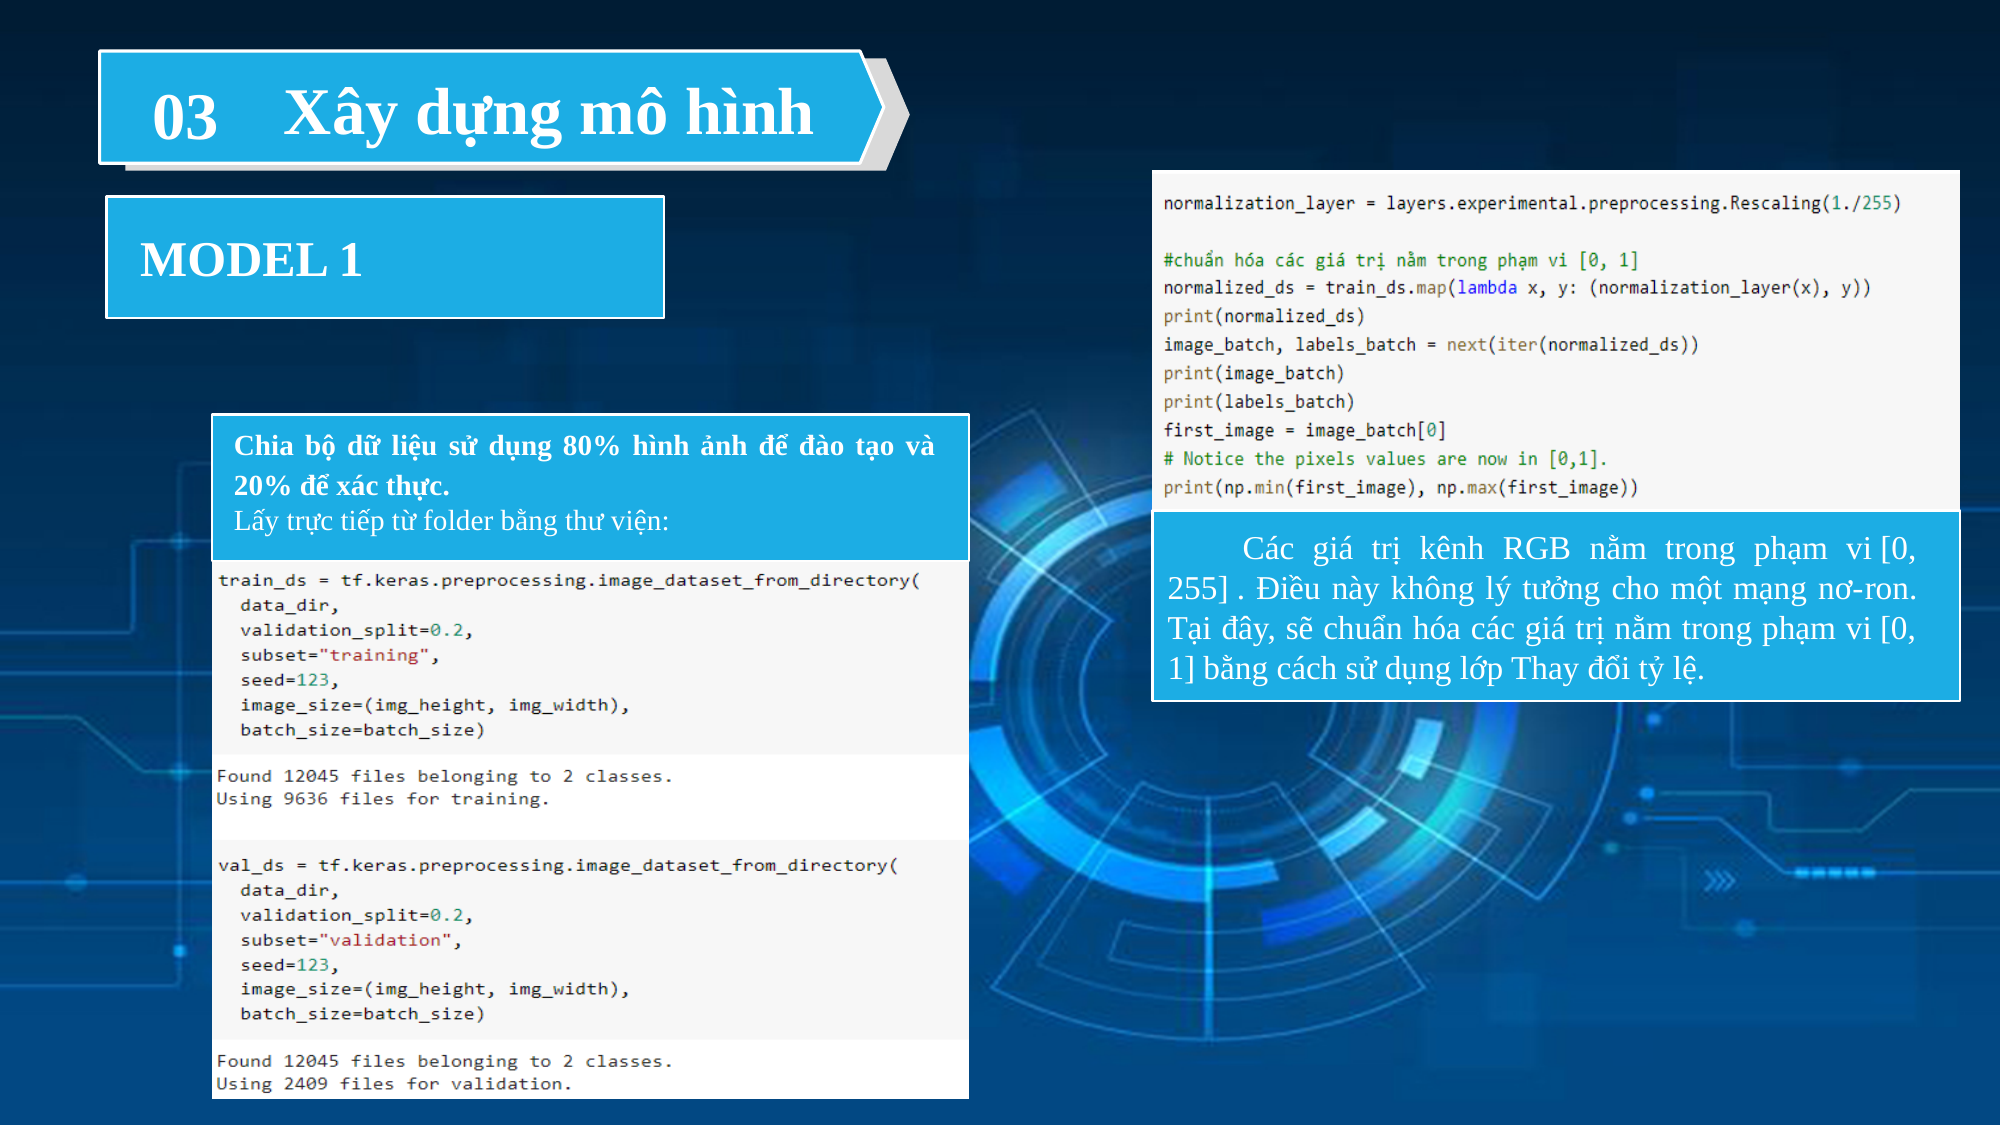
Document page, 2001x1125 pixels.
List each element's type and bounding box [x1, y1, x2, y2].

picture [0, 0, 2000, 1125]
text_box [88, 60, 915, 162]
text_box [99, 50, 910, 55]
